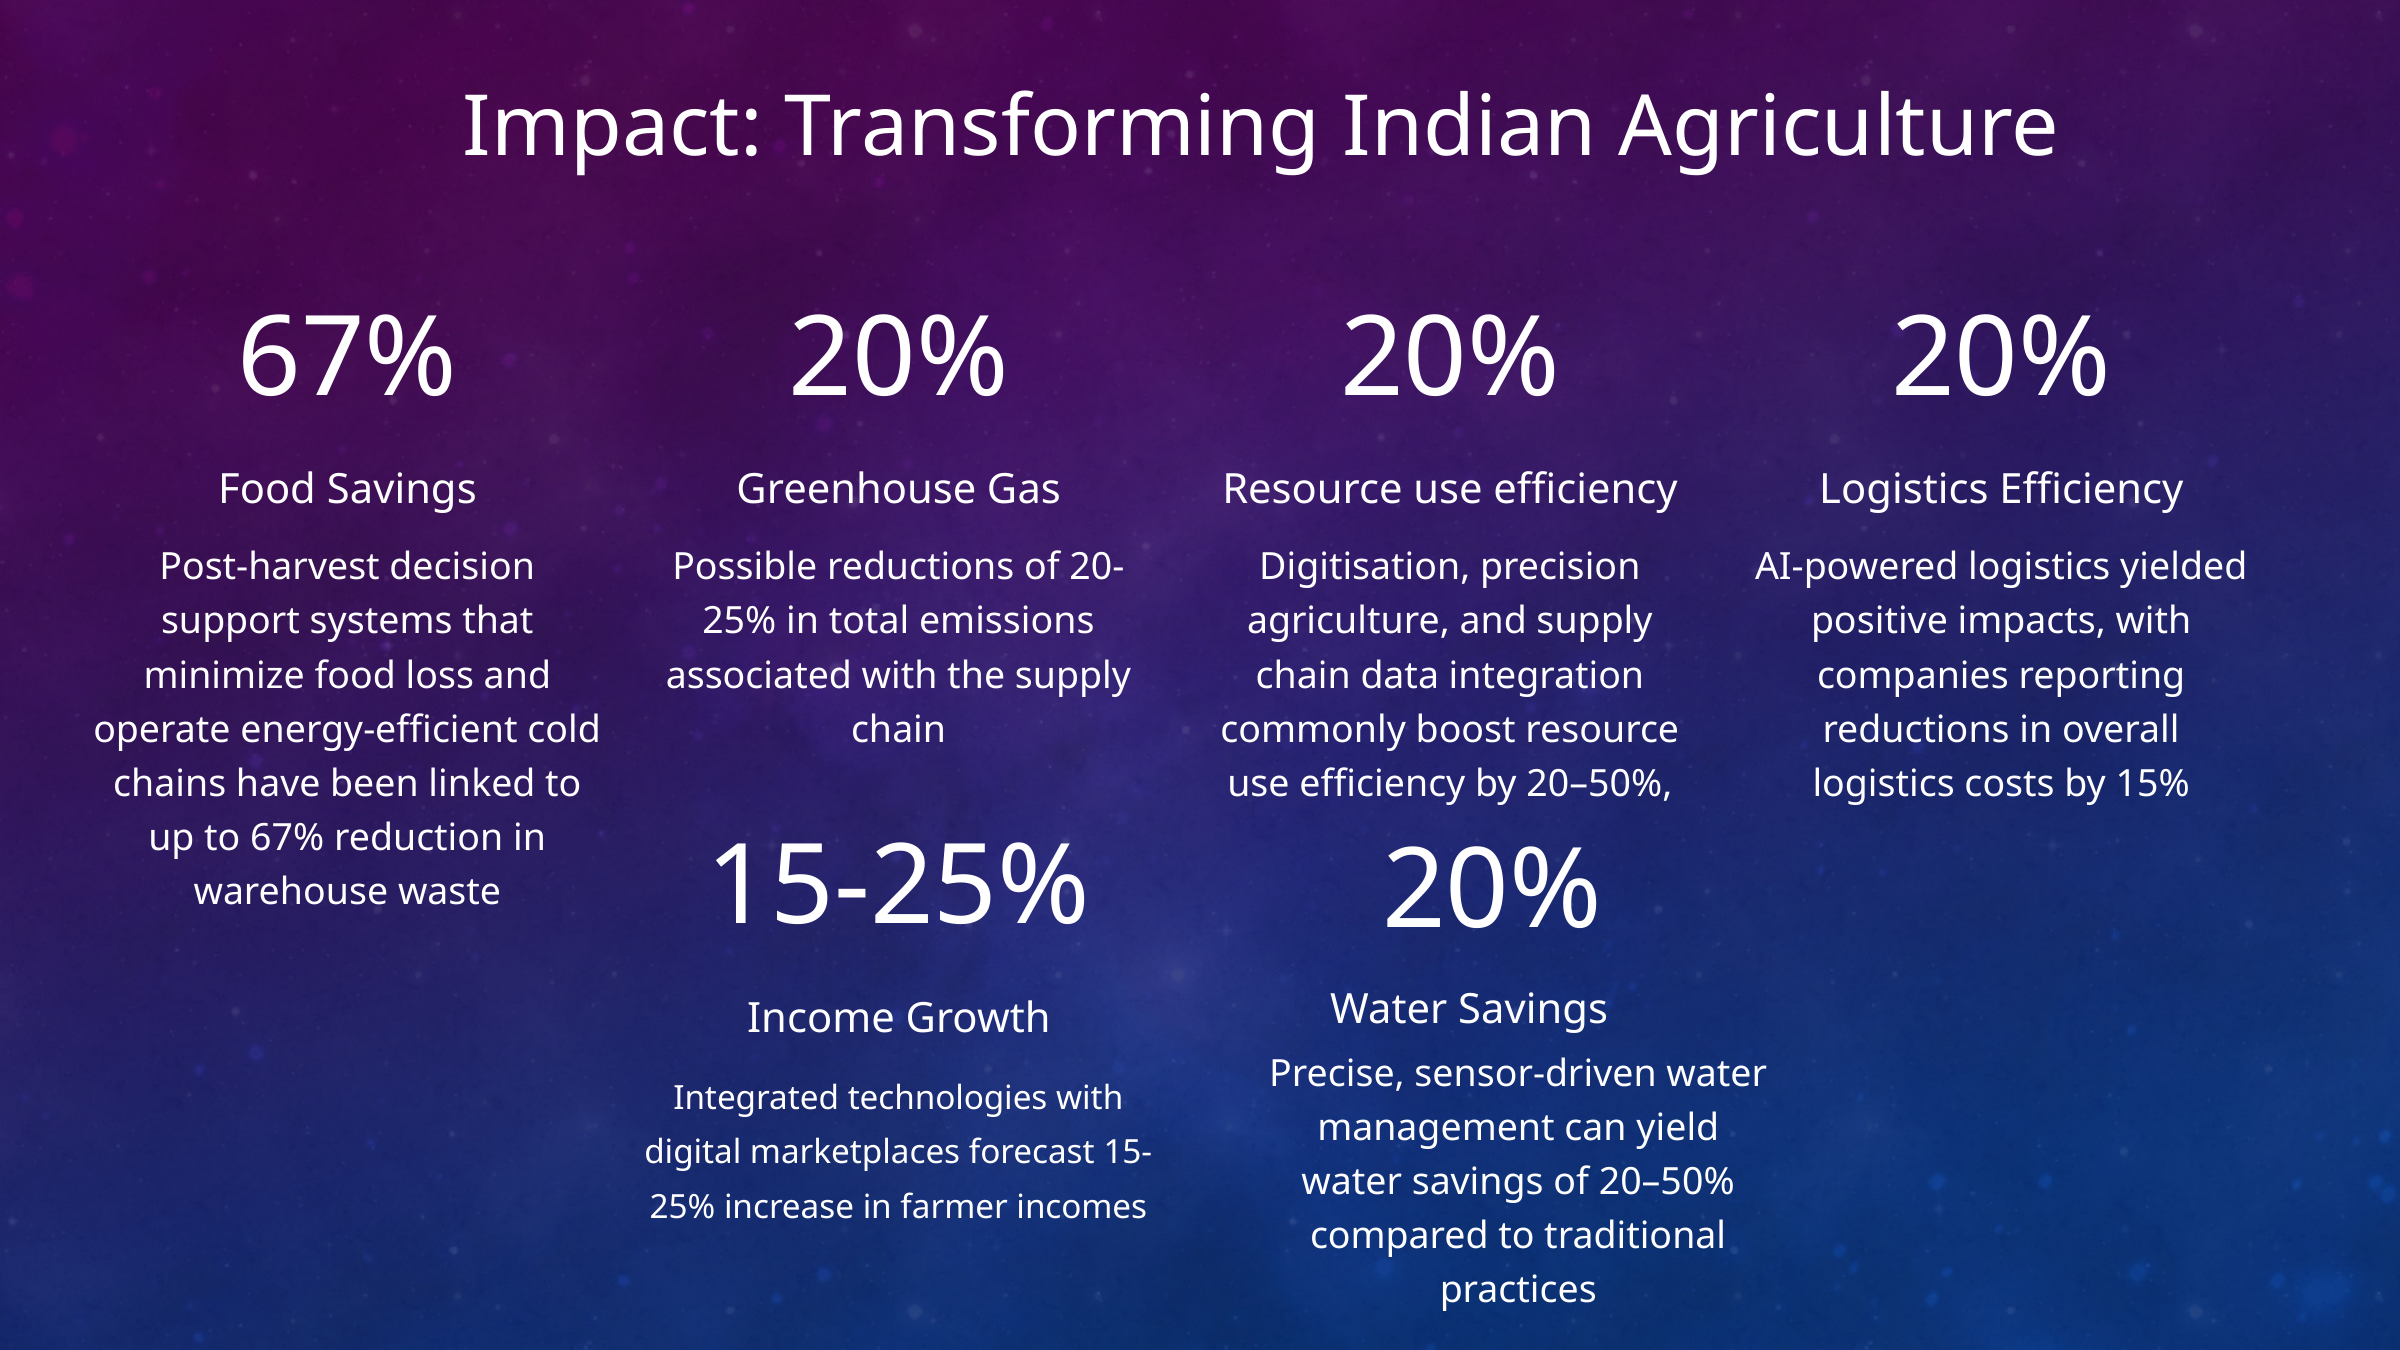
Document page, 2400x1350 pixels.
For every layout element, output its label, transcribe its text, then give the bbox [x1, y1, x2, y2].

text_box Logistics Efficiency [1789, 460, 2214, 513]
text_box Post-harvest decision support systems that minimize food loss and operate energy-efficient cold chains have been linked to up to 67% reduction in warehouse waste [92, 533, 602, 751]
text_box 20% [1195, 305, 1705, 418]
text_box Integrated technologies with digital marketplaces forecast 15-25% increase in farmer incomes [644, 1062, 1154, 1280]
text_box Precise, sensor-driven water management can yield water savings of 20–50% compared to traditional practices [1263, 1039, 1773, 1257]
text_box 20% [1746, 305, 2256, 418]
text_box Resource use efficiency [1238, 460, 1662, 513]
text_box Digitisation, precision agriculture, and supply chain data integration commonly boost resource use efficiency by 20–50%, [1195, 533, 1705, 696]
picture [0, 0, 2400, 1350]
text_box 15-25% [644, 834, 1154, 947]
text_box 67% [92, 305, 602, 418]
text_box 20% [1237, 837, 1747, 950]
text_box Possible reductions of 20-25% in total emissions associated with the supply chain [644, 533, 1154, 751]
text_box Food Savings [135, 460, 560, 513]
text_box AI-powered logistics yielded positive impacts, with companies reporting reductions in overall logistics costs by 15% [1746, 533, 2256, 751]
text_box Greenhouse Gas [686, 460, 1111, 513]
text_box Income Growth [686, 988, 1111, 1042]
text_box Water Savings [1257, 979, 1681, 1033]
text_box Impact: Transforming Indian Agriculture [462, 66, 2014, 173]
text_box 20% [644, 305, 1154, 418]
